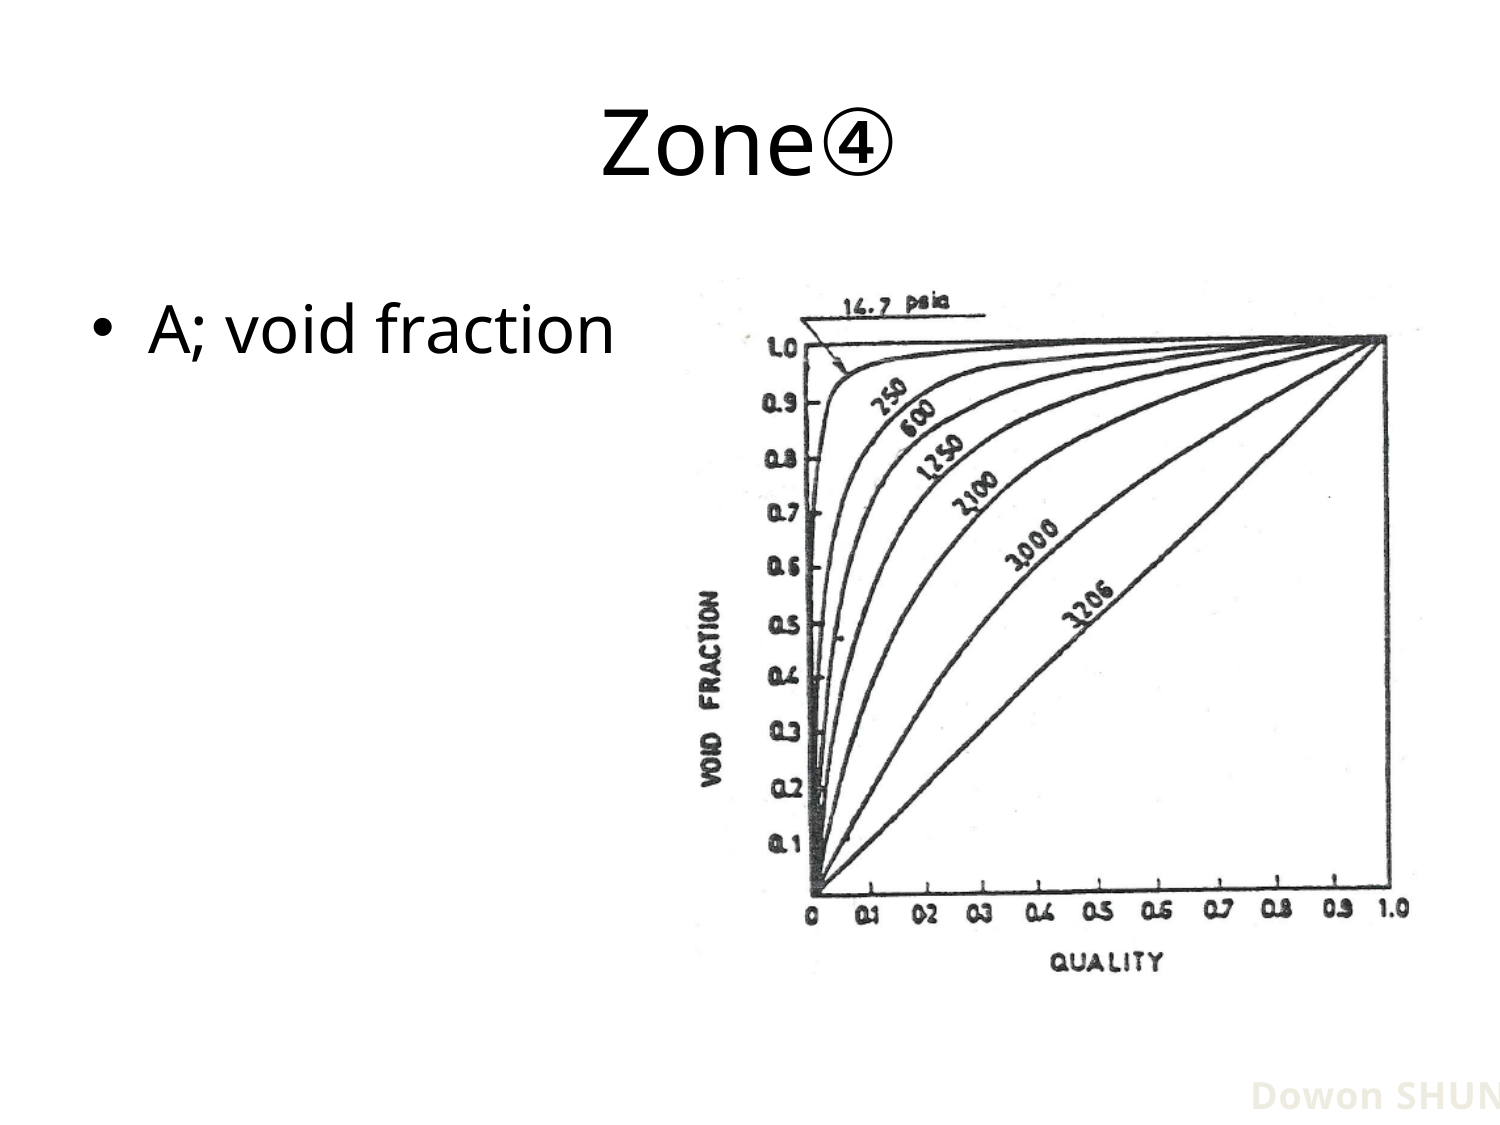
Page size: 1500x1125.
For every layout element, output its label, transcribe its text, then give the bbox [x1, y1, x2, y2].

picture [682, 278, 1429, 984]
title Zone④ [75, 45, 1425, 233]
list Α; void fraction [76, 278, 715, 1022]
